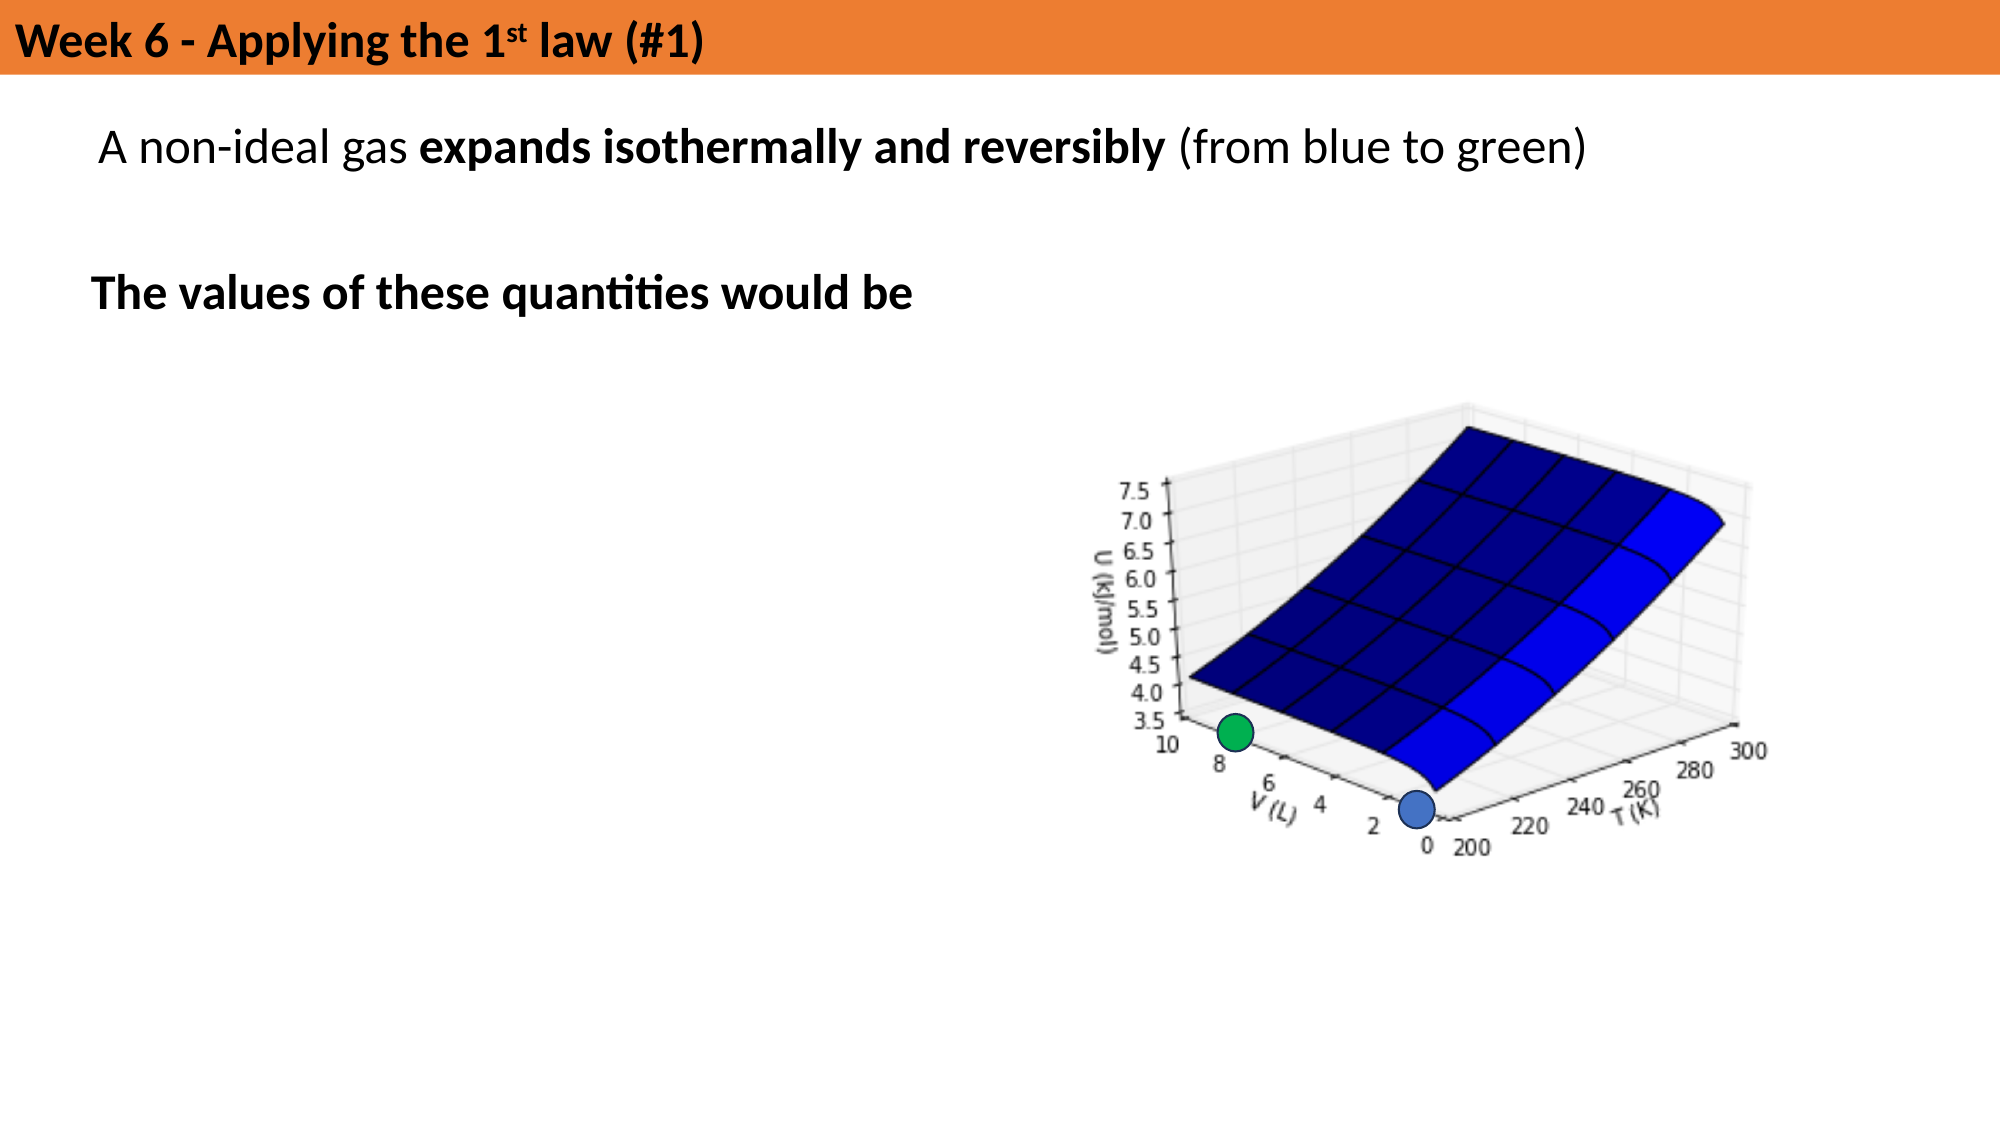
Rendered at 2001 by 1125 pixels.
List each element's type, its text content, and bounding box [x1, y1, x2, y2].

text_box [999, 328, 1885, 903]
text_box Week 6 - Applying the 1st law (#1) [0, 0, 2000, 75]
text_box A non-ideal gas expands isothermally and reversibly (from blue to green) [83, 106, 1604, 182]
